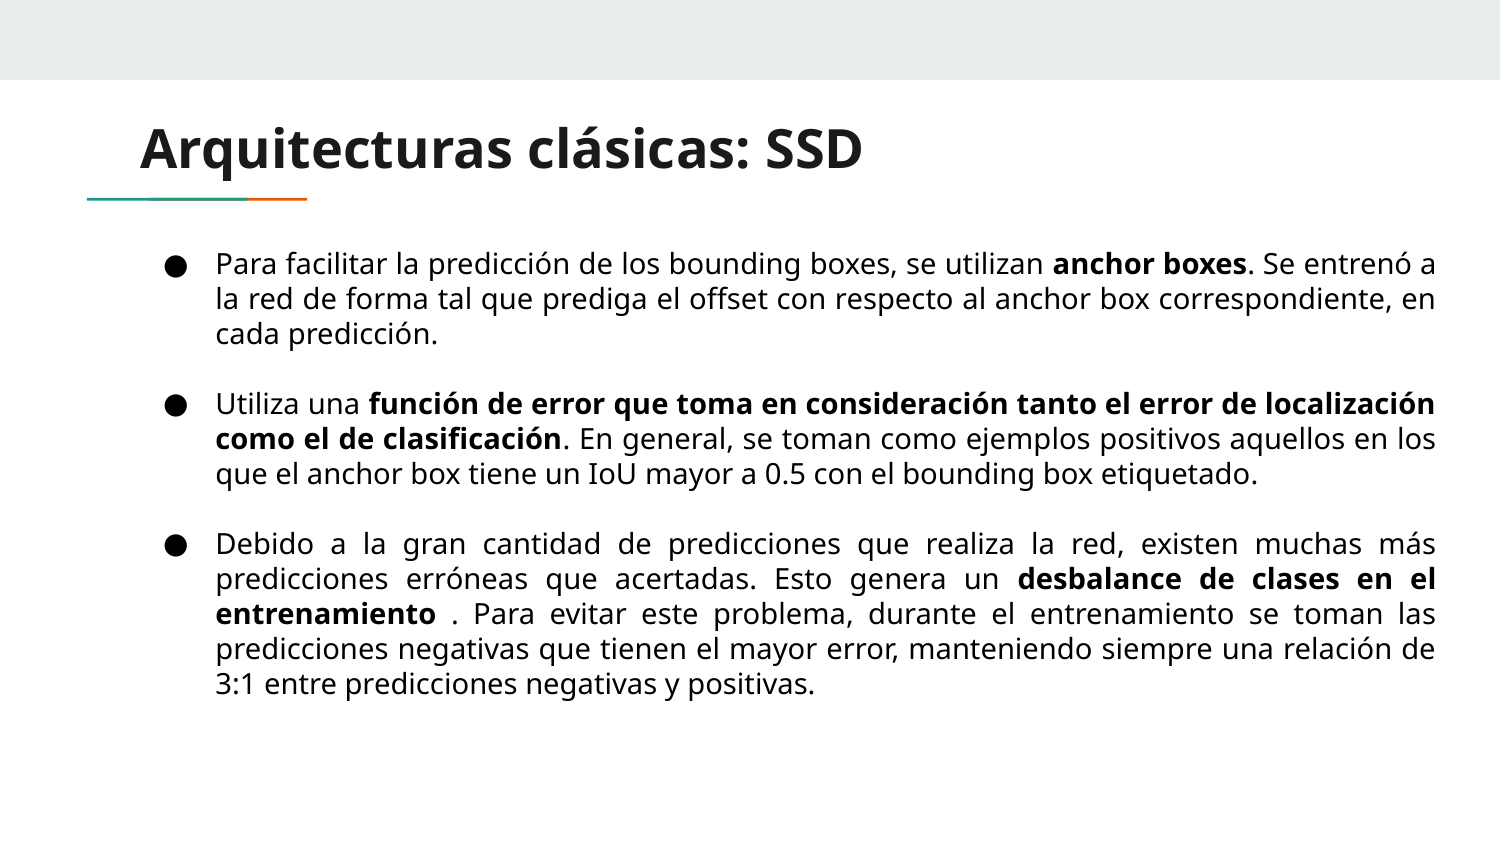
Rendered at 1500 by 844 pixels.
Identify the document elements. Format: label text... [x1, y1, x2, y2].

title Arquitecturas clásicas: SSD [125, 99, 1478, 187]
text_box Para facilitar la predicción de los bounding boxes, se utilizan anchor boxes. Se entrenó a la red de forma tal que prediga el offset con respecto al anchor box correspondiente, en cada predicción. Utiliza una función de error que toma en consideración tanto el error de localización como el de clasificación. En general, se toman como ejemplos positivos aquellos en los que el anchor box tiene un IoU mayor a 0.5 con el bounding box etiquetado. Debido a la gran cantidad de predicciones que realiza la red, existen muchas más predicciones erróneas que acertadas. Esto genera un desbalance de clases en el entrenamiento . Para evitar este problema, durante el entrenamiento se toman las predicciones negativas que tienen el mayor error, manteniendo siempre una relación de 3:1 entre predicciones negativas y positivas. [125, 230, 1452, 750]
